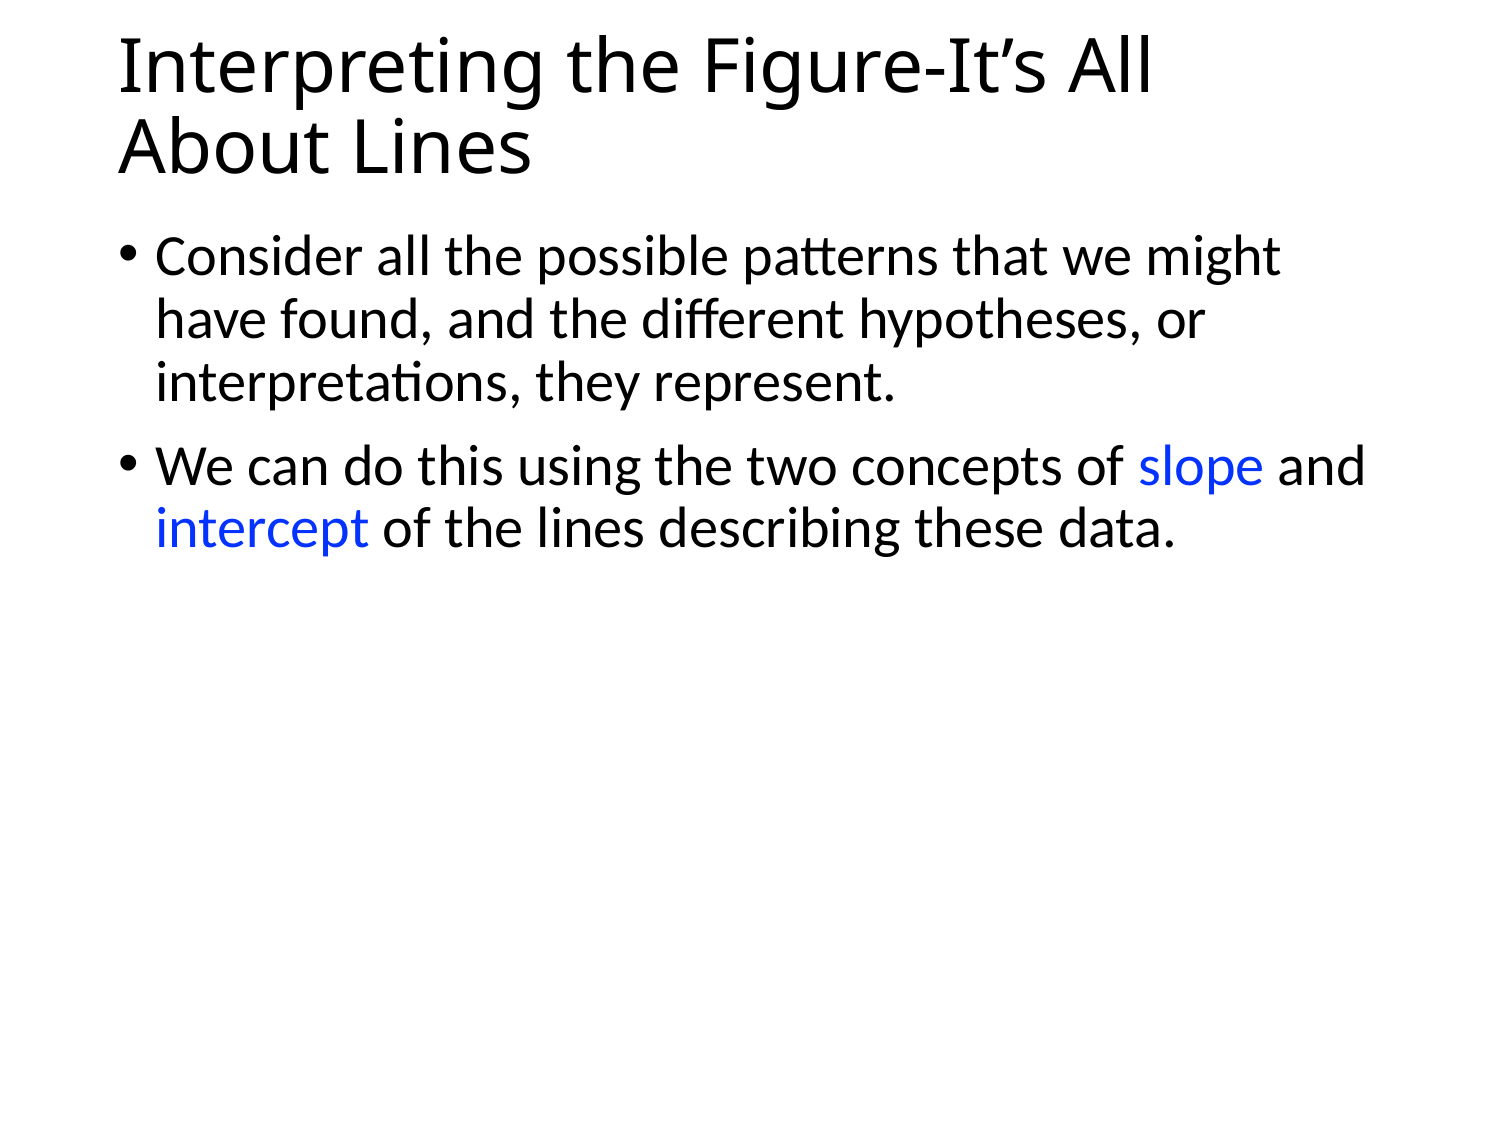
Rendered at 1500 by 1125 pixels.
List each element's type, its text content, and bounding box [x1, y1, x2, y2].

title Interpreting the Figure-It’s All About Lines [103, 0, 1397, 217]
list Consider all the possible patterns that we might have found, and the different hypotheses, or interpretations, they represent. We can do this using the two concepts of slope and intercept of the lines describing these data. [103, 217, 1397, 1014]
